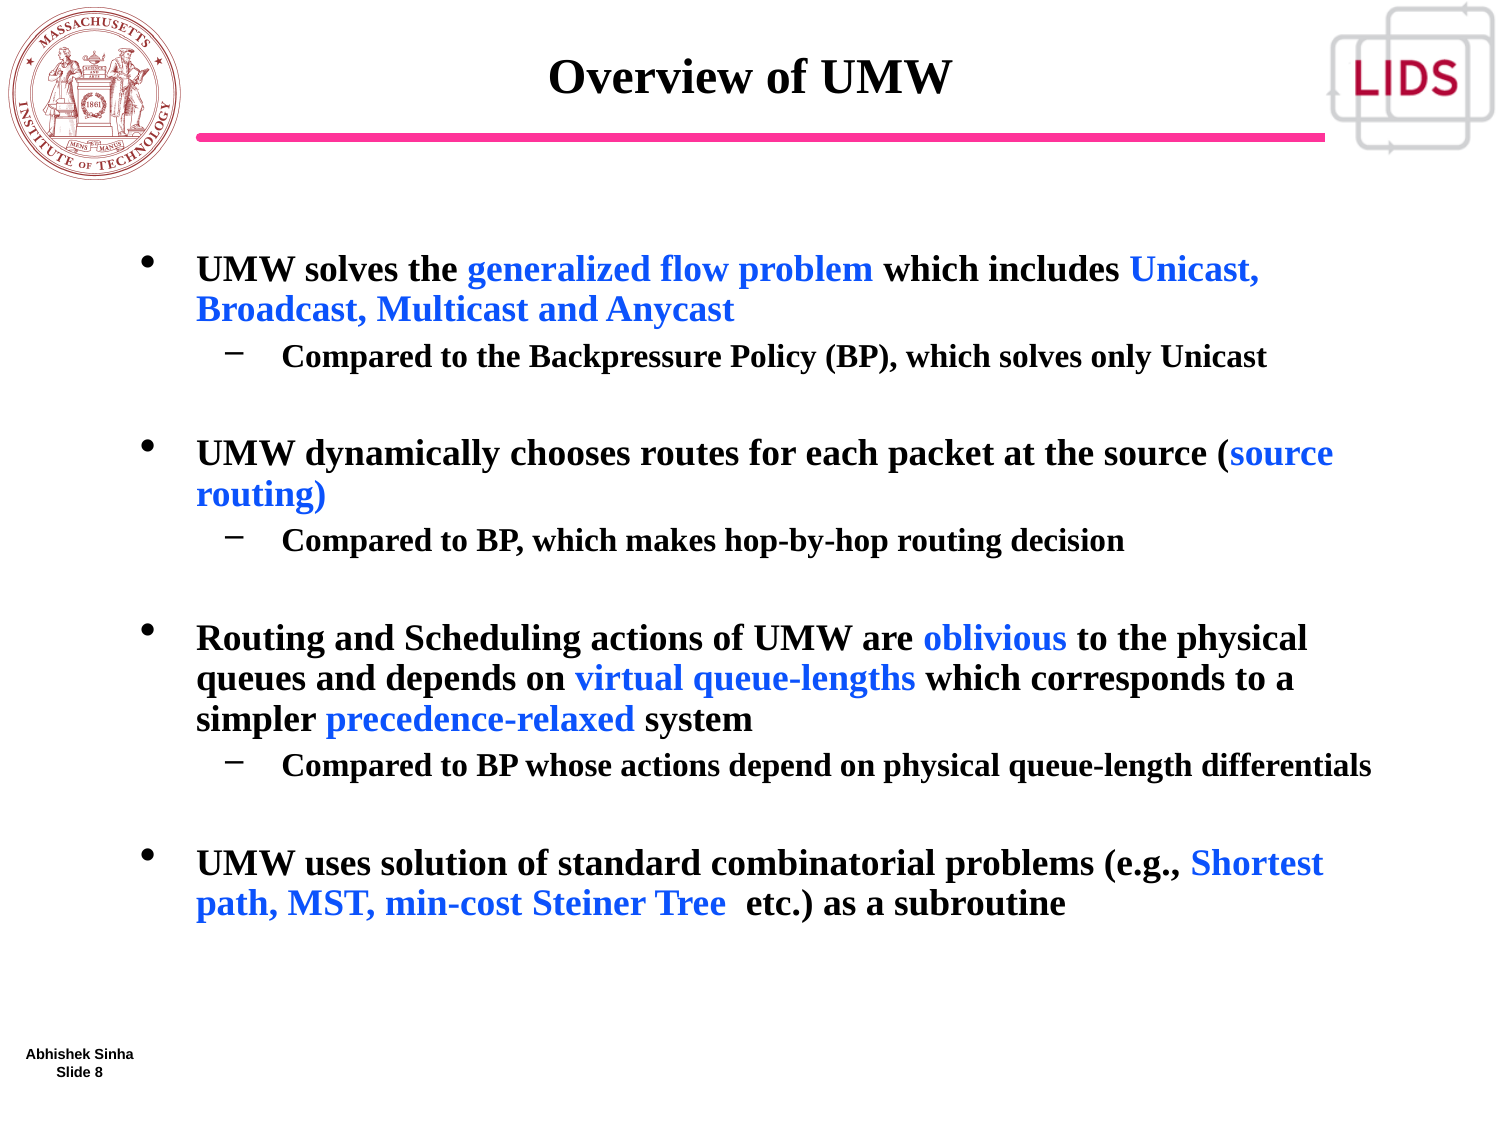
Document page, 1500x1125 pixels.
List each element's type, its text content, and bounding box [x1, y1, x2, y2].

list UMW solves the generalized flow problem which includes Unicast, Broadcast, Multicast and Anycast Compared to the Backpressure Policy (BP), which solves only Unicast UMW dynamically chooses routes for each packet at the source (source routing) Compared to BP, which makes hop-by-hop routing decision Routing and Scheduling actions of UMW are oblivious to the physical queues and depends on virtual queue-lengths which corresponds to a simpler precedence-relaxed system Compared to BP whose actions depend on physical queue-length differentials UMW uses solution of standard combinatorial problems (e.g., Shortest path, MST, min-cost Steiner Tree etc.) as a subroutine [125, 187, 1400, 1063]
picture [1325, 0, 1500, 158]
picture [0, 0, 188, 186]
title Overview of UMW [174, 9, 1338, 135]
